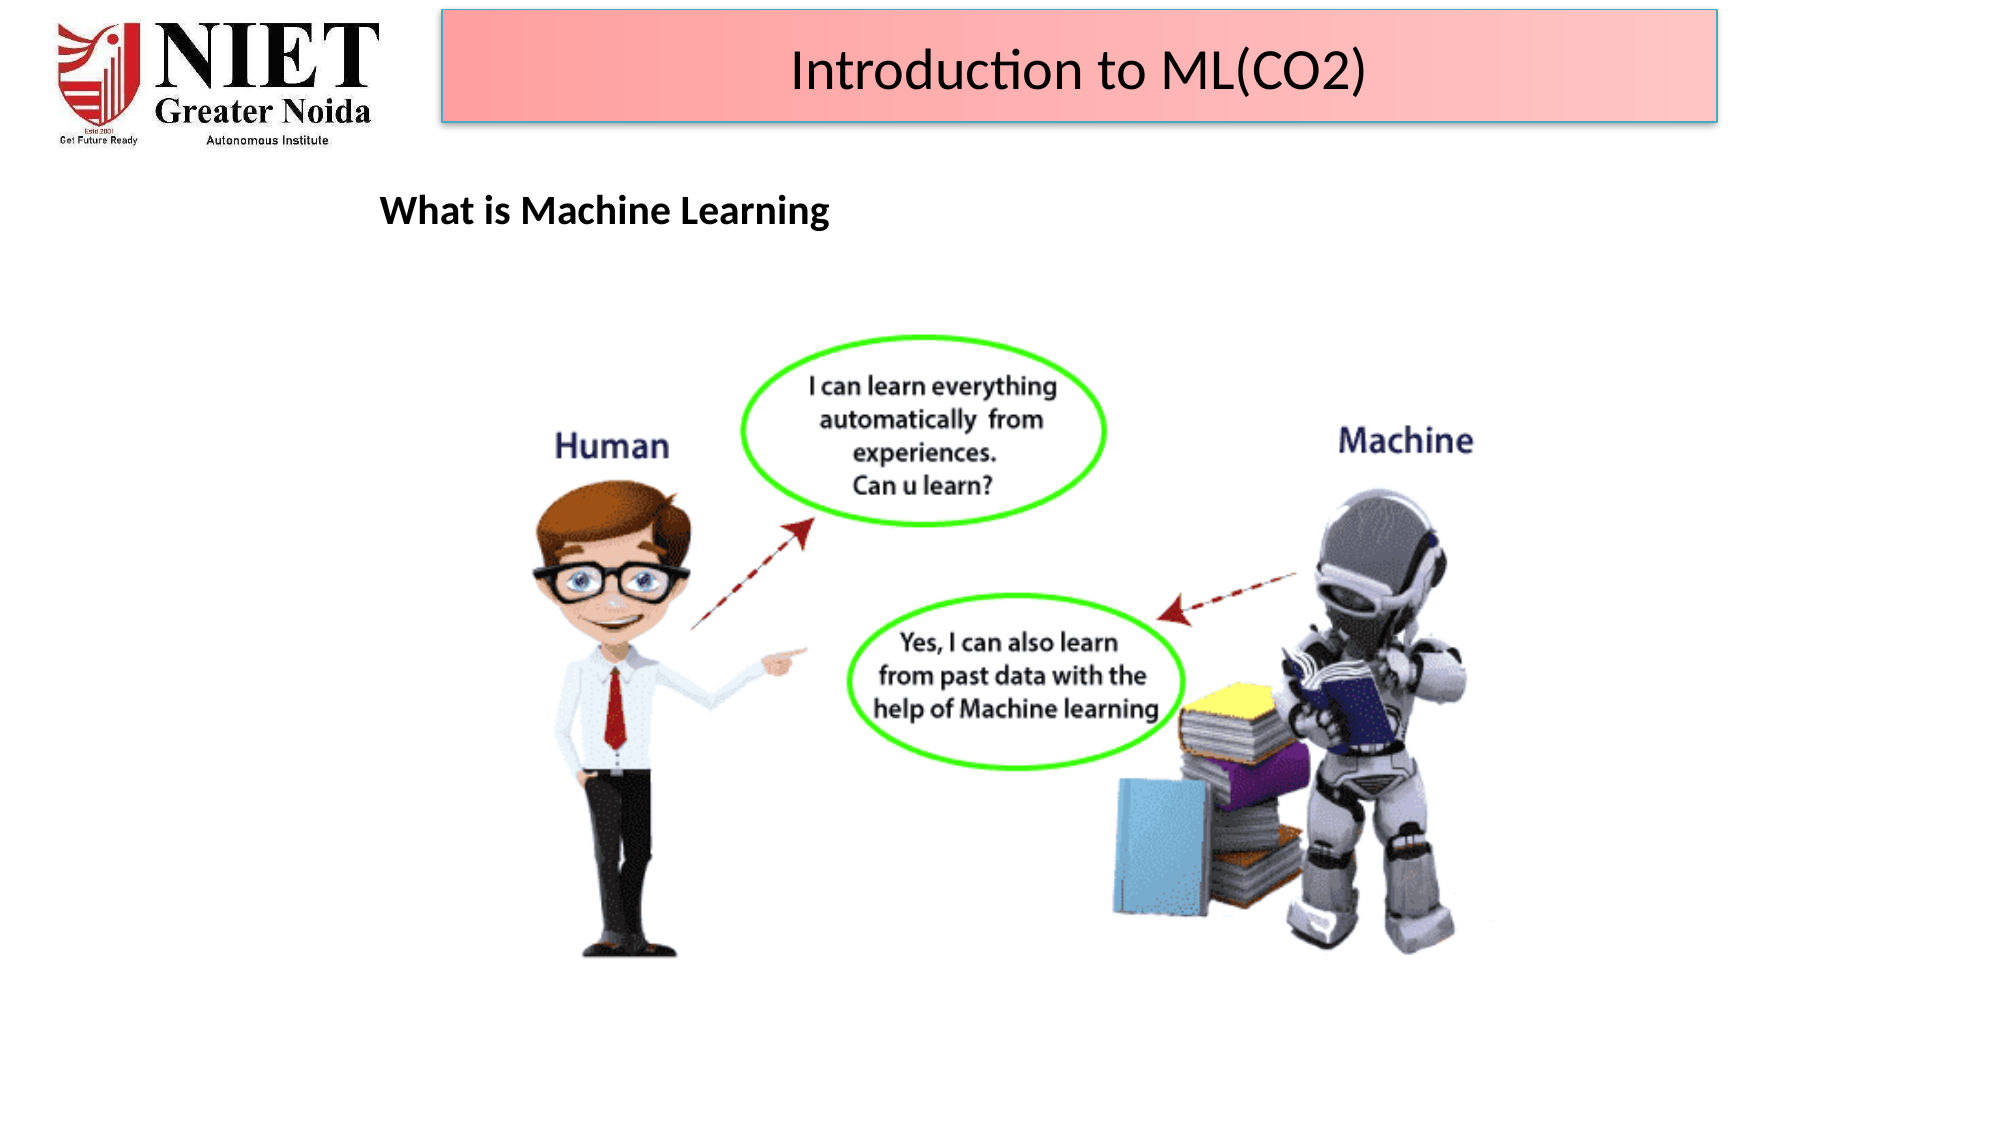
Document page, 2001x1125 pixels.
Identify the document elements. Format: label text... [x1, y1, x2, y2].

picture [468, 315, 1542, 976]
text_box Introduction to ML(CO2) [441, 9, 1718, 123]
picture [37, 5, 401, 162]
list What is Machine Learning [362, 149, 1713, 950]
